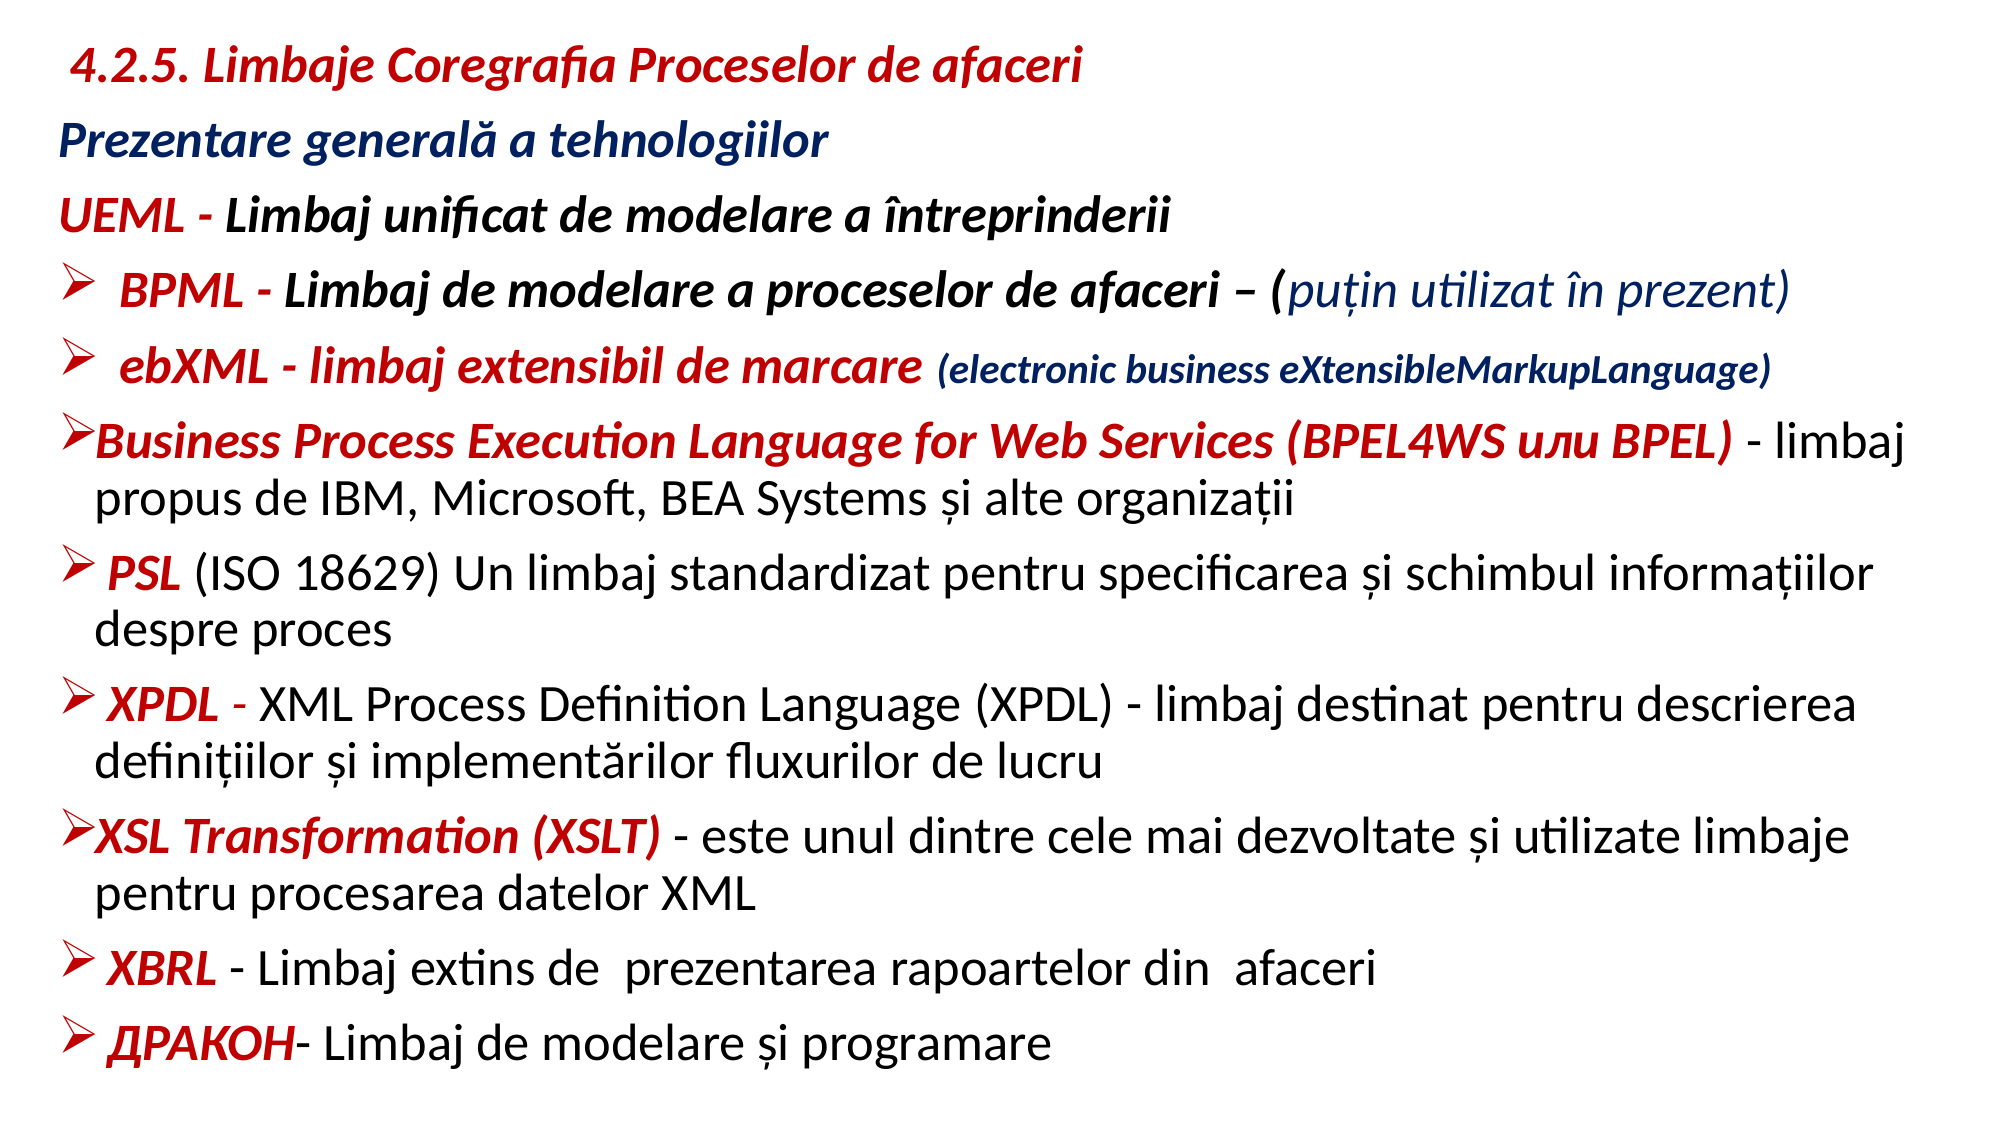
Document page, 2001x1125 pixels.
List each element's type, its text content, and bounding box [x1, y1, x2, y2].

list 4.2.5. Limbaje Coregrafia Proceselor de afaceri Prezentare generală a tehnologiilor UEML - Limbaj unificat de modelare a întreprinderii BPML - Limbaj de modelare a proceselor de afaceri – (puțin utilizat în prezent) ebXML - limbaj extensibil de marcare (electronic business eXtensibleMarkupLanguage) Business Process Execution Language for Web Services (BPEL4WS или BPEL) - limbaj propus de IBM, Microsoft, BEA Systems și alte organizații PSL (ISO 18629) Un limbaj standardizat pentru specificarea și schimbul informațiilor despre proces XPDL - XML Process Definition Language (XPDL) - limbaj destinat pentru descrierea definițiilor și implementărilor fluxurilor de lucru XSL Transformation (XSLT) - este unul dintre cele mai dezvoltate și utilizate limbaje pentru procesarea datelor XML XBRL - Limbaj extins de prezentarea rapoartelor din afaceri ДРАКОН- Limbaj de modelare și programare [43, 29, 1955, 1091]
